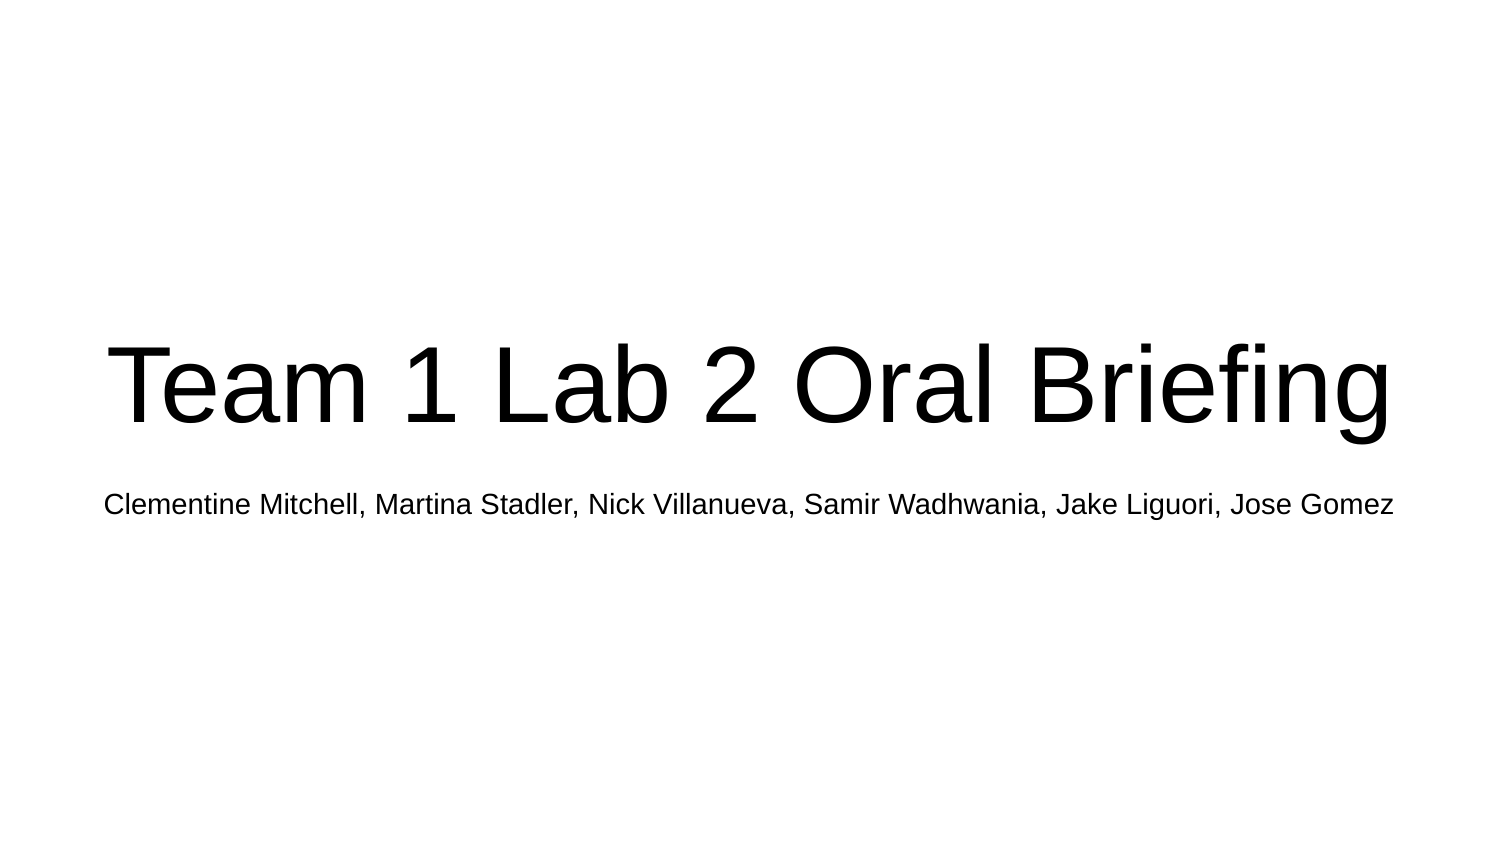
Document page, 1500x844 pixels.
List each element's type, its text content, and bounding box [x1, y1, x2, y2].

subtitle Clementine Mitchell, Martina Stadler, Nick Villanueva, Samir Wadhwania, Jake Liguori, Jose Gomez [51, 464, 1449, 595]
title Team 1 Lab 2 Oral Briefing [51, 122, 1449, 459]
